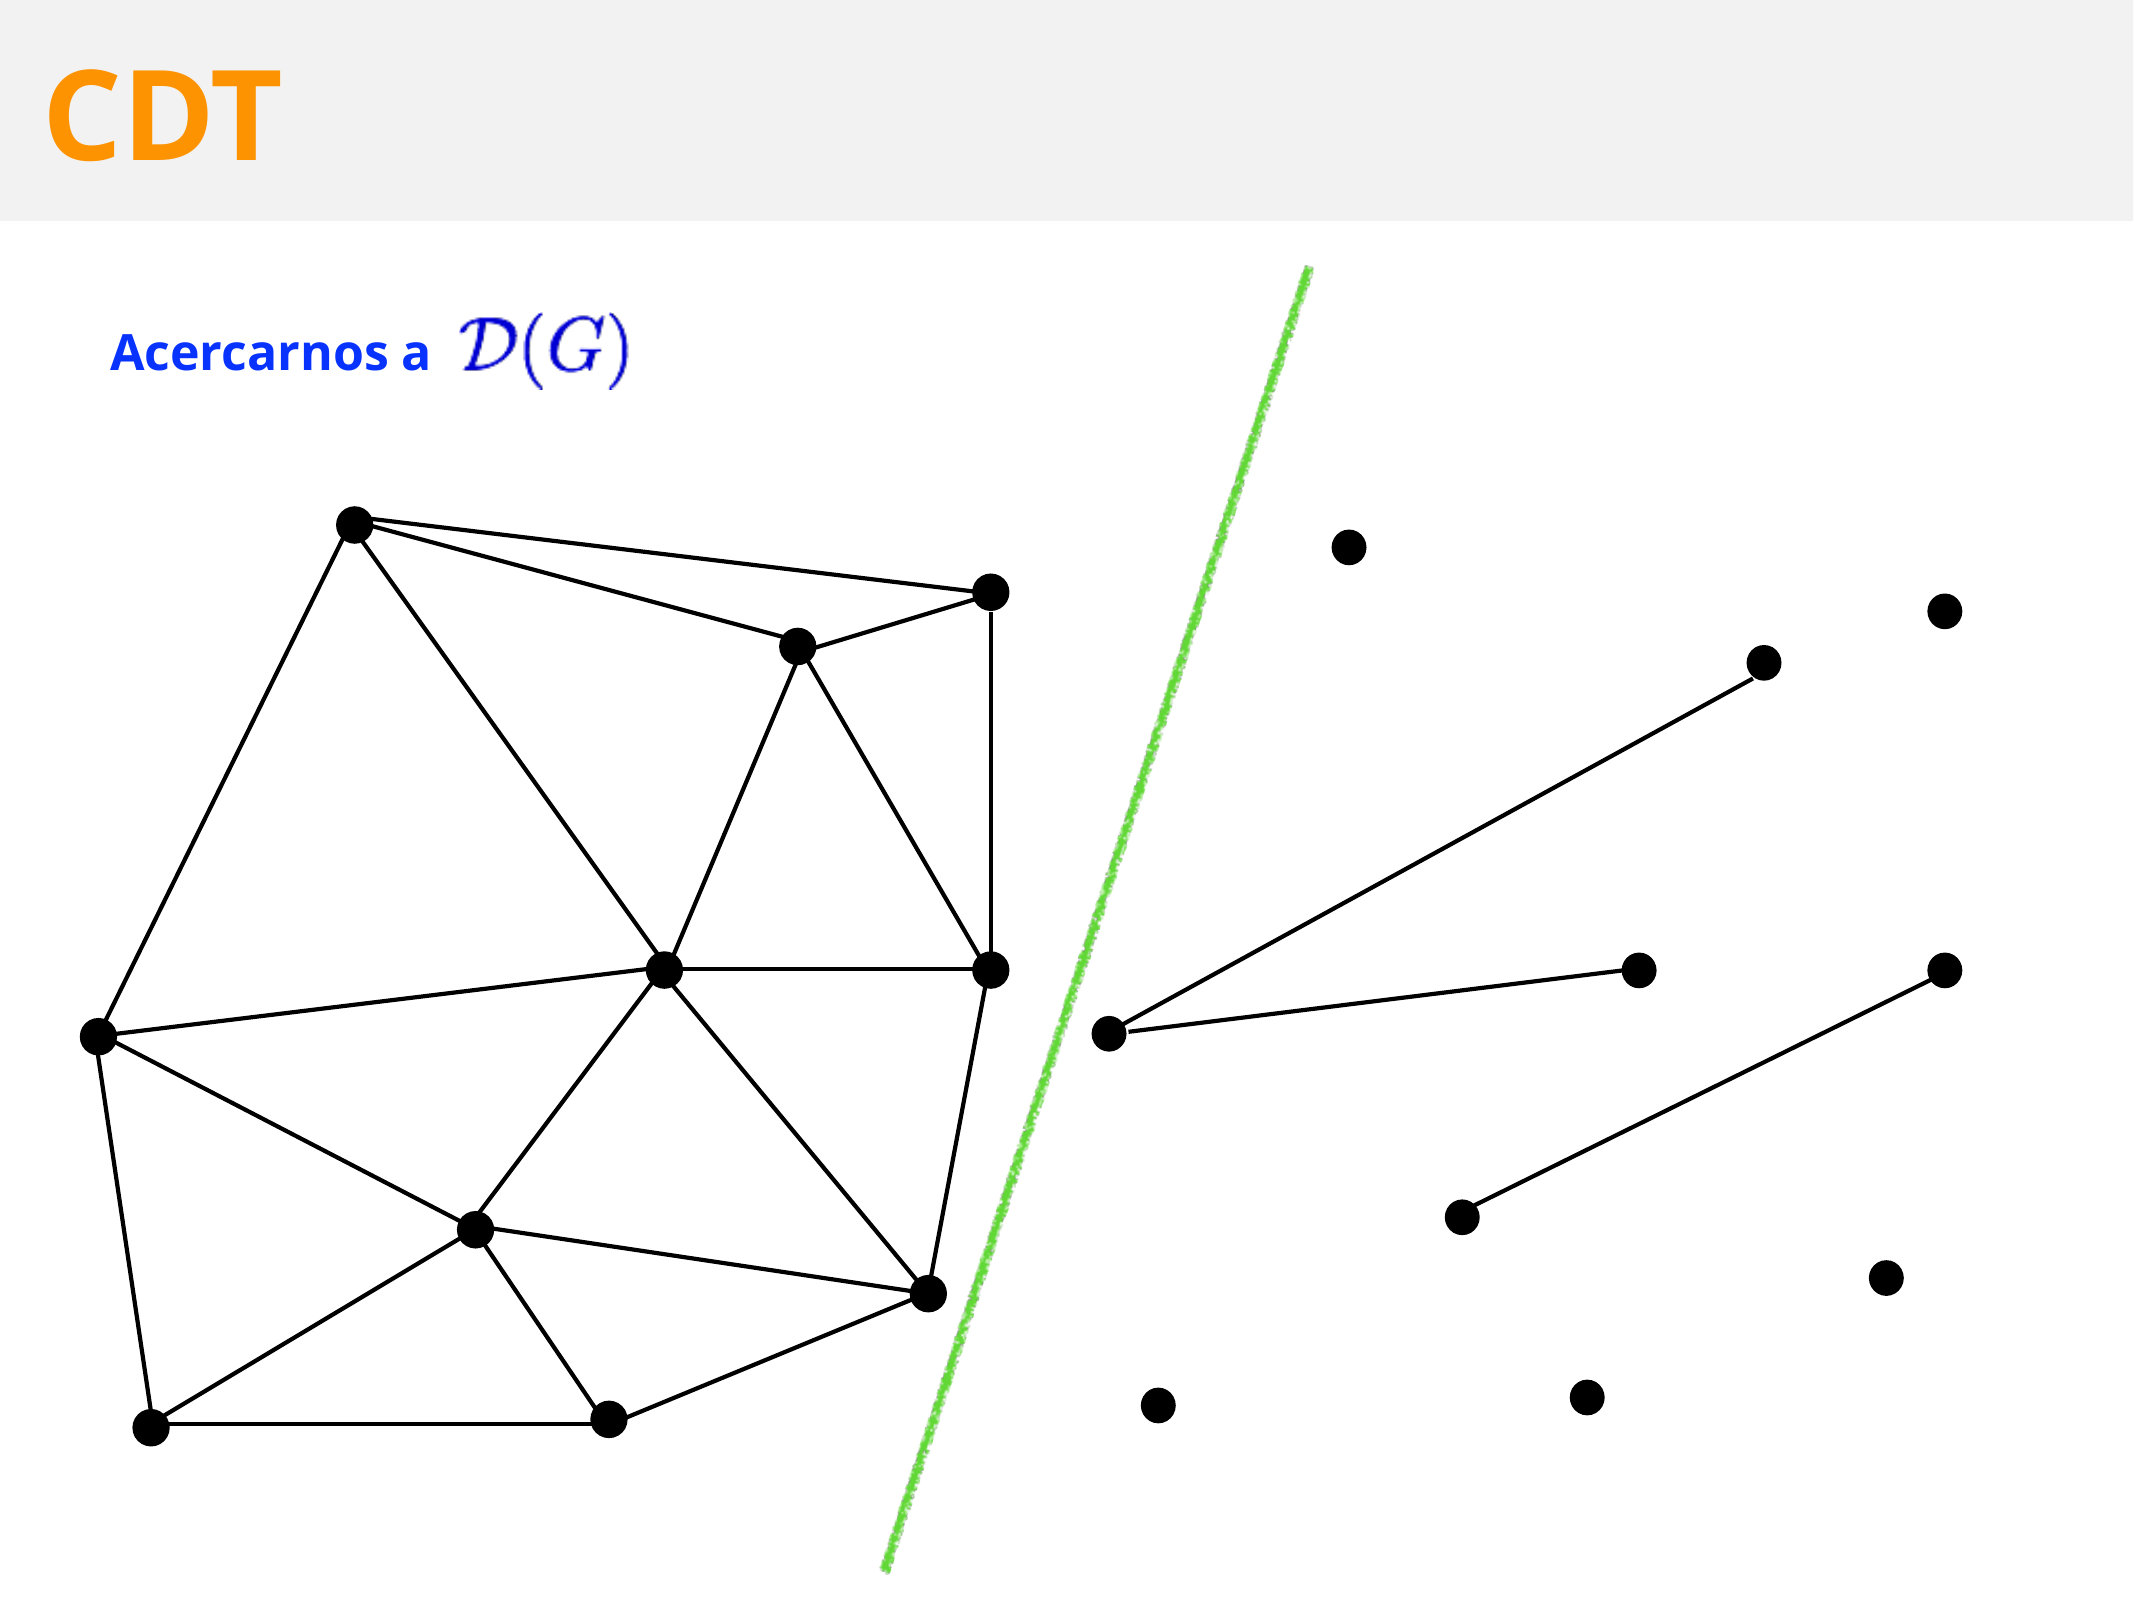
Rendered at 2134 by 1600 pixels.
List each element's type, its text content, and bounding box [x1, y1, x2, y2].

picture [401, 912, 1791, 1201]
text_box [79, 506, 1010, 1447]
picture [1219, 259, 1316, 529]
picture [877, 1447, 930, 1580]
text_box [0, 0, 2134, 221]
title CDT [33, 24, 1779, 195]
text_box Acercarnos a [101, 311, 454, 389]
picture [459, 312, 631, 390]
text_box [1091, 529, 1963, 1424]
